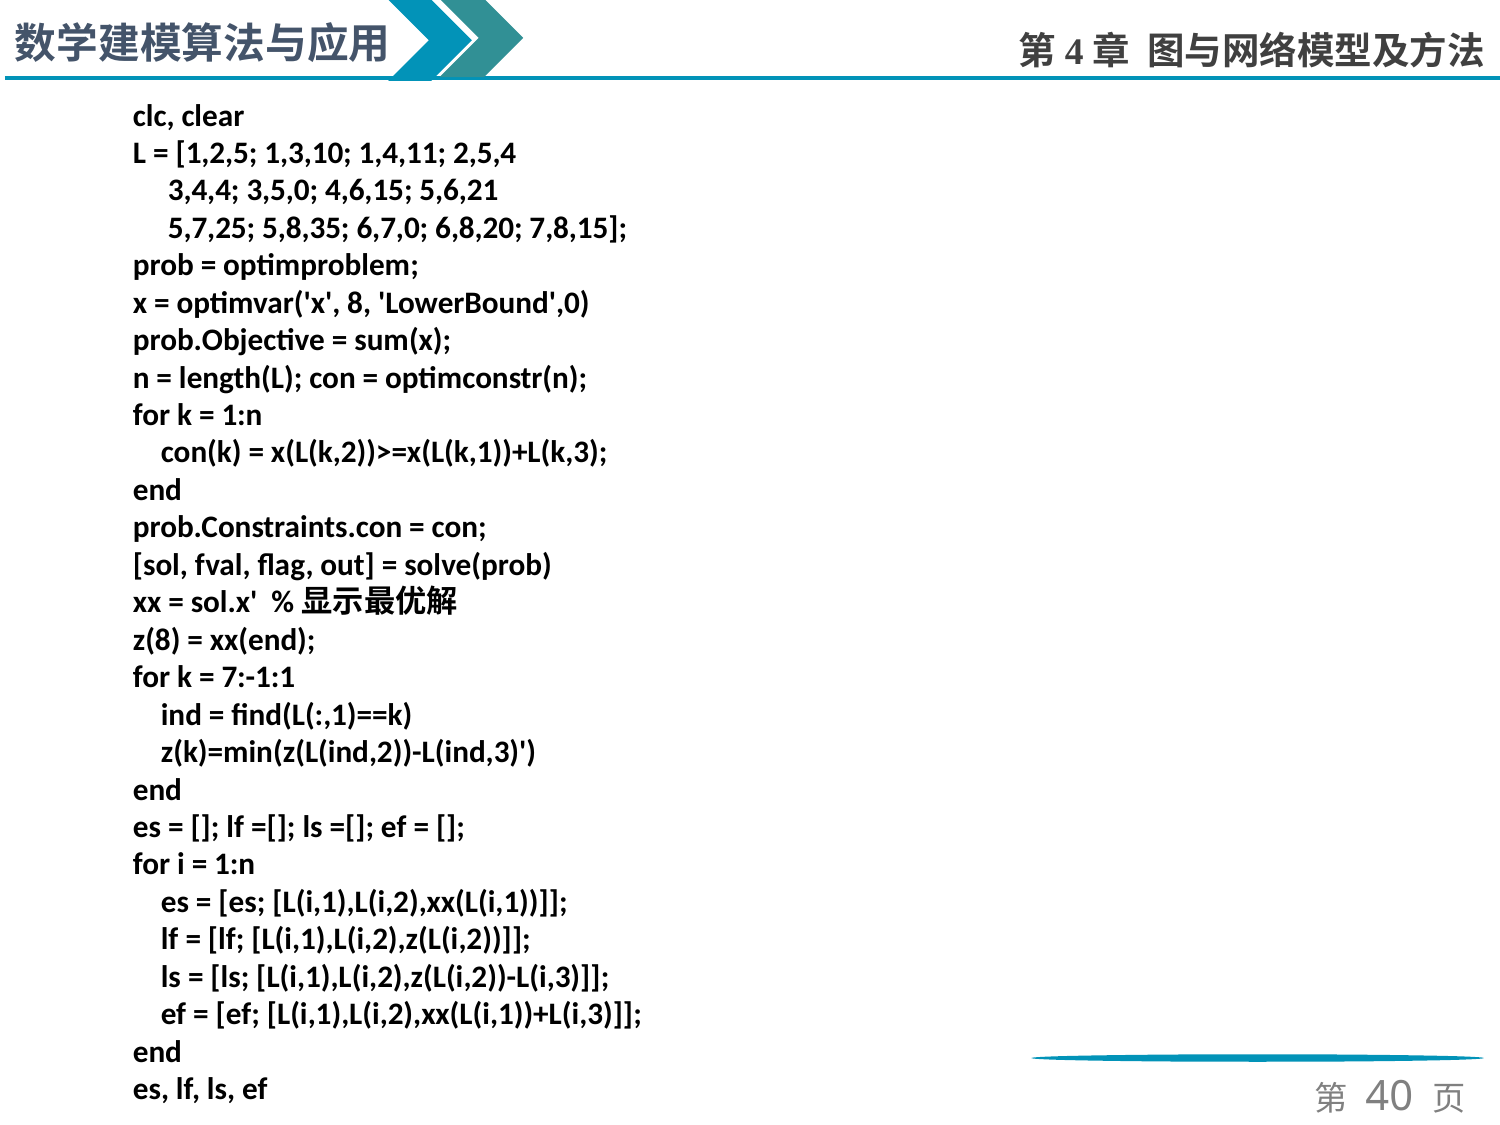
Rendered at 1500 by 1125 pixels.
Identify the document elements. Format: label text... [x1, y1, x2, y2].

text_box clc, clear L = [1,2,5; 1,3,10; 1,4,11; 2,5,4 3,4,4; 3,5,0; 4,6,15; 5,6,21 5,7,25; 5,8,35; 6,7,0; 6,8,20; 7,8,15]; prob = optimproblem; x = optimvar('x', 8, 'LowerBound',0) prob.Objective = sum(x); n = length(L); con = optimconstr(n); for k = 1:n con(k) = x(L(k,2))>=x(L(k,1))+L(k,3); end prob.Constraints.con = con; [sol, fval, flag, out] = solve(prob) xx = sol.x' %显示最优解 z(8) = xx(end); for k = 7:-1:1 ind = find(L(:,1)==k) z(k)=min(z(L(ind,2))-L(ind,3)') end es = []; lf =[]; ls =[]; ef = []; for i = 1:n es = [es; [L(i,1),L(i,2),xx(L(i,1))]]; lf = [lf; [L(i,1),L(i,2),z(L(i,2))]]; ls = [ls; [L(i,1),L(i,2),z(L(i,2))-L(i,3)]]; ef = [ef; [L(i,1),L(i,2),xx(L(i,1))+L(i,3)]]; end es, lf, ls, ef [118, 87, 1334, 1114]
